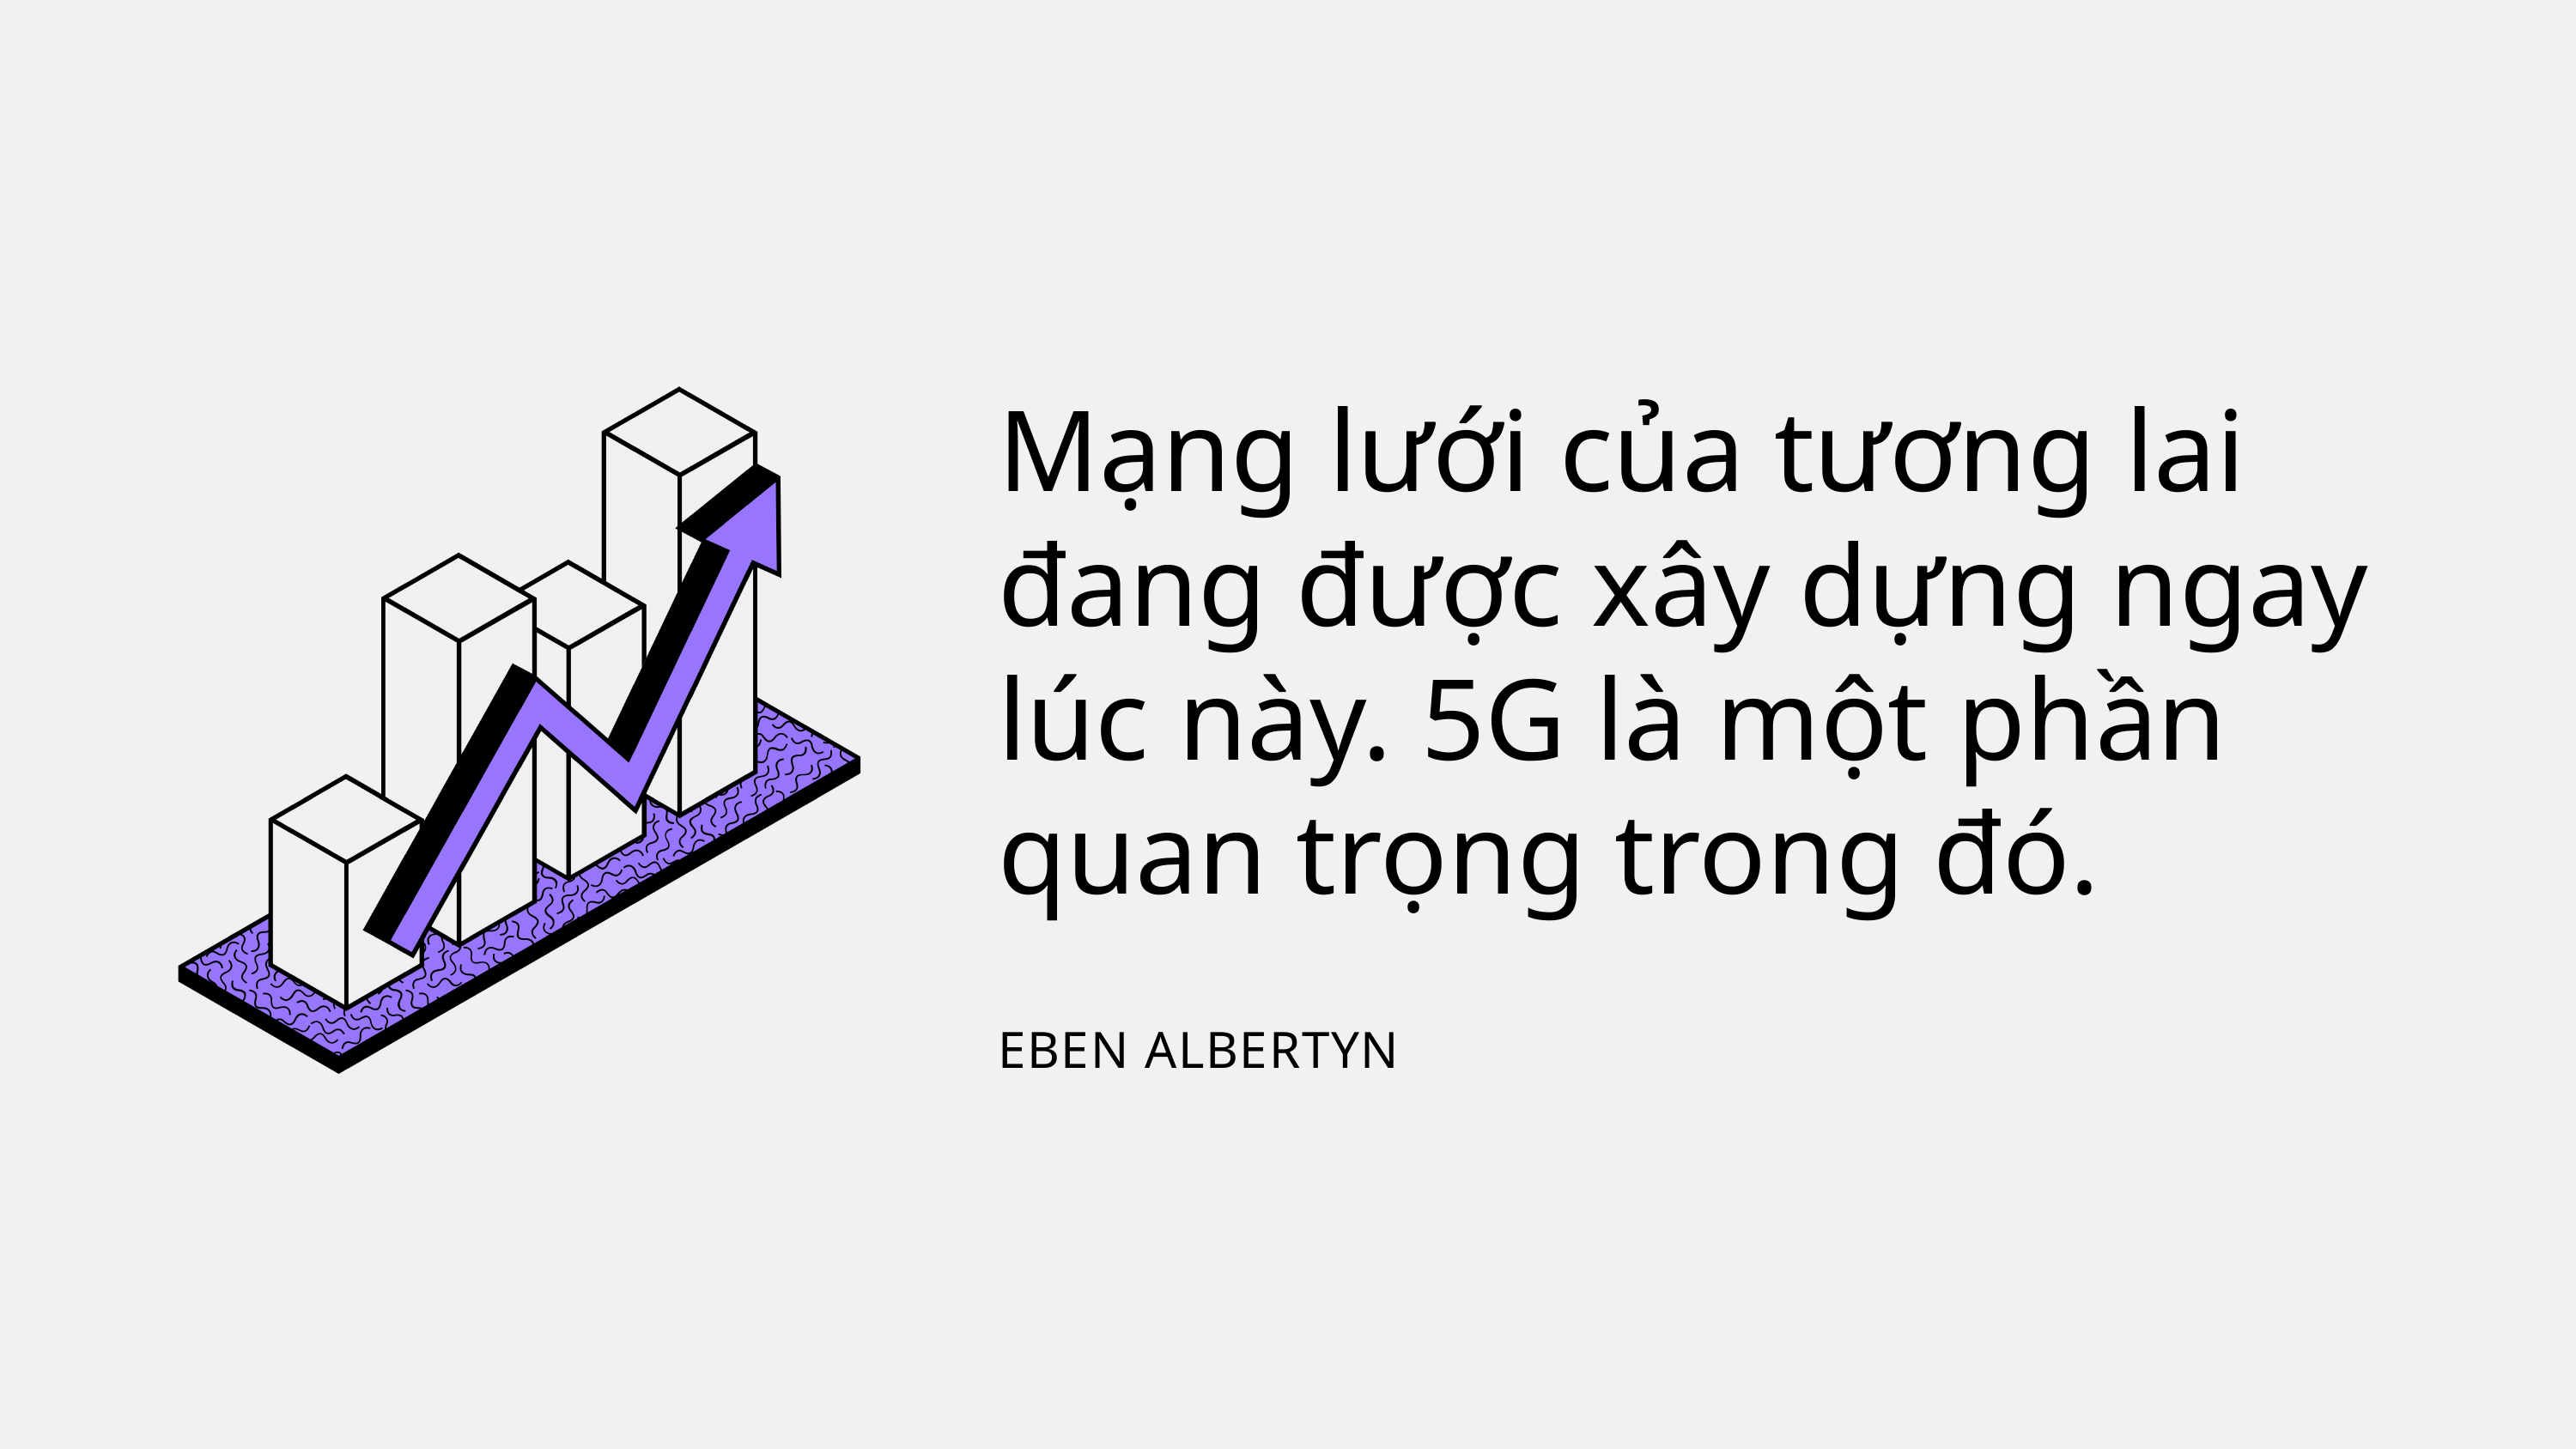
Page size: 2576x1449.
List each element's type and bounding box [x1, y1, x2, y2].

text_box [178, 386, 861, 1074]
text_box [997, 374, 2378, 1075]
